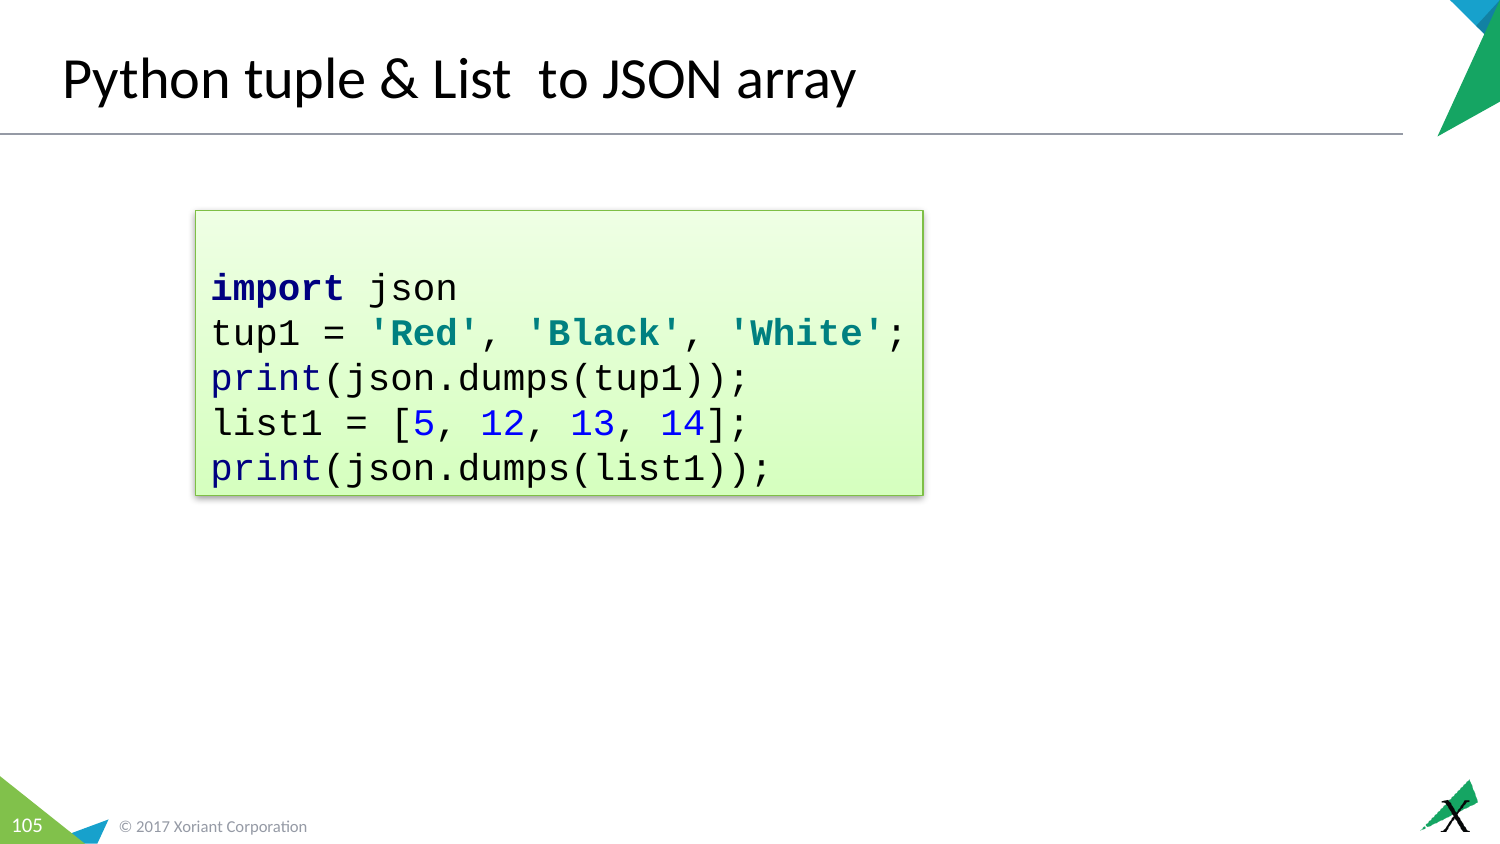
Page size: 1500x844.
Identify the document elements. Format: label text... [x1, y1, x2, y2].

picture [1420, 779, 1478, 832]
title Python tuple & List to JSON array [47, 9, 1398, 118]
text_box import json tup1 = 'Red', 'Black', 'White'; print(json.dumps(tup1)); list1 = [5, 12, 13, 14]; print(json.dumps(list1)); [195, 210, 924, 496]
